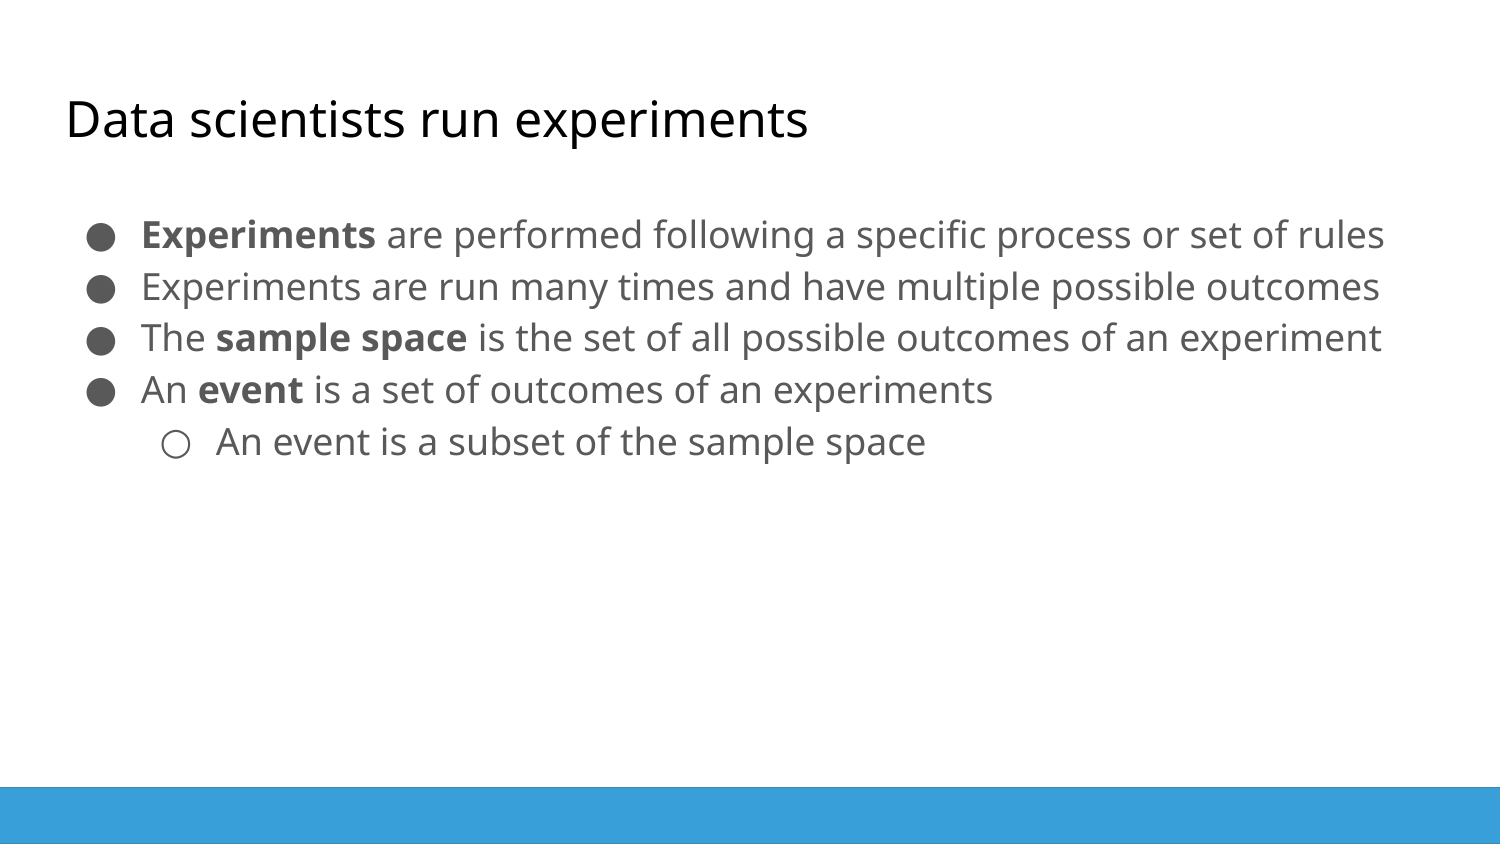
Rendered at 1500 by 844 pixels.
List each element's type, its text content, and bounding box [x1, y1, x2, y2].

text_box Data scientists run experiments [51, 72, 1449, 167]
text_box Experiments are performed following a specific process or set of rules Experiments are run many times and have multiple possible outcomes The sample space is the set of all possible outcomes of an experiment An event is a set of outcomes of an experiments An event is a subset of the sample space [51, 189, 1449, 750]
